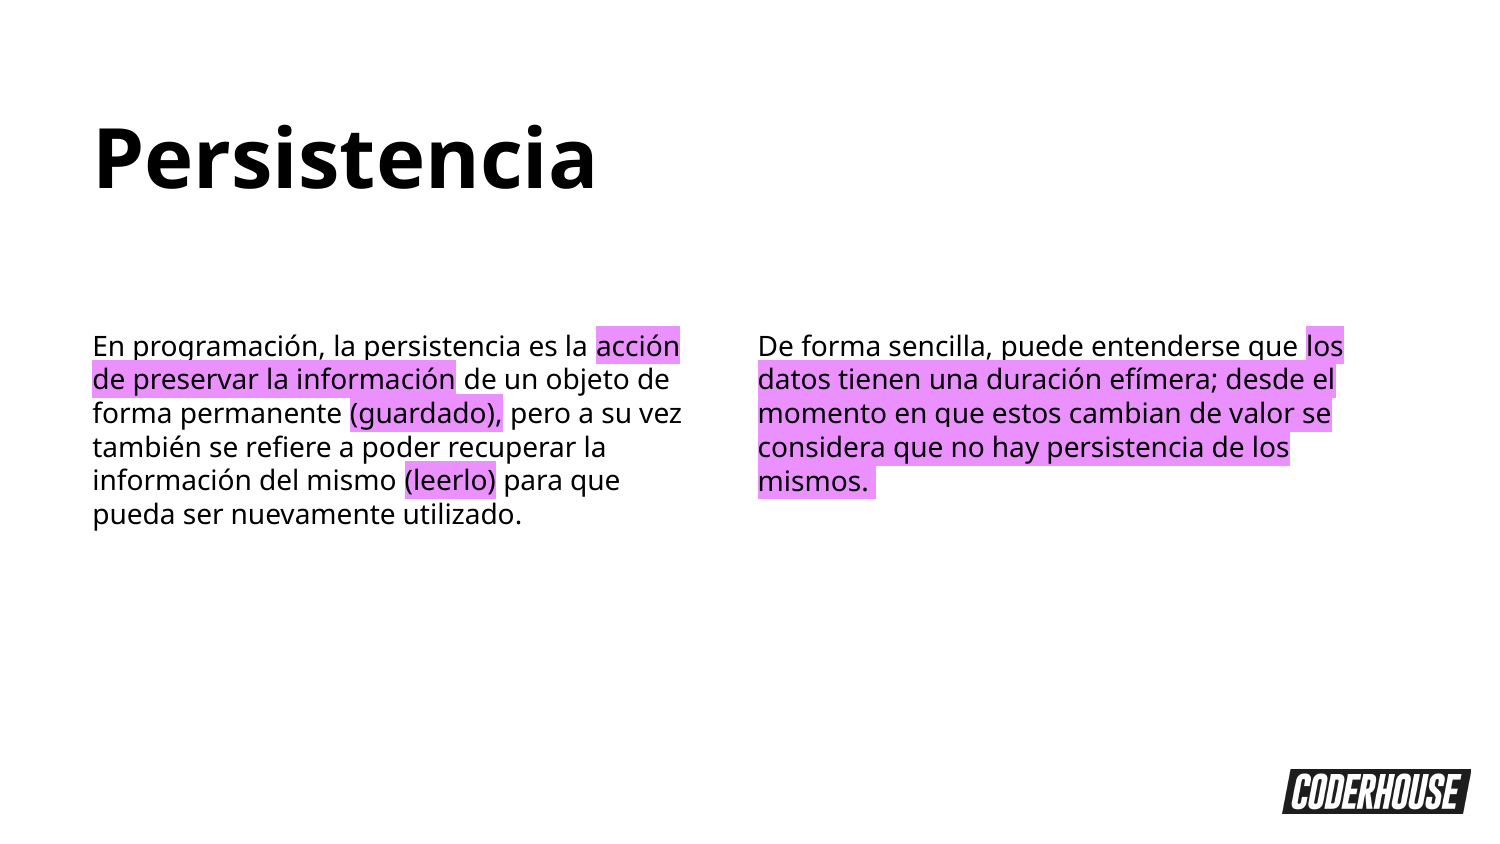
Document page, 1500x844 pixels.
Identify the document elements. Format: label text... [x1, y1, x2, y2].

picture [1281, 769, 1471, 814]
text_box En programación, la persistencia es la acción de preservar la información de un objeto de forma permanente (guardado), pero a su vez también se refiere a poder recuperar la información del mismo (leerlo) para que pueda ser nuevamente utilizado. [77, 312, 707, 546]
text_box De forma sencilla, puede entenderse que los datos tienen una duración efímera; desde el momento en que estos cambian de valor se considera que no hay persistencia de los mismos. [742, 312, 1372, 512]
text_box Persistencia [77, 101, 1414, 222]
